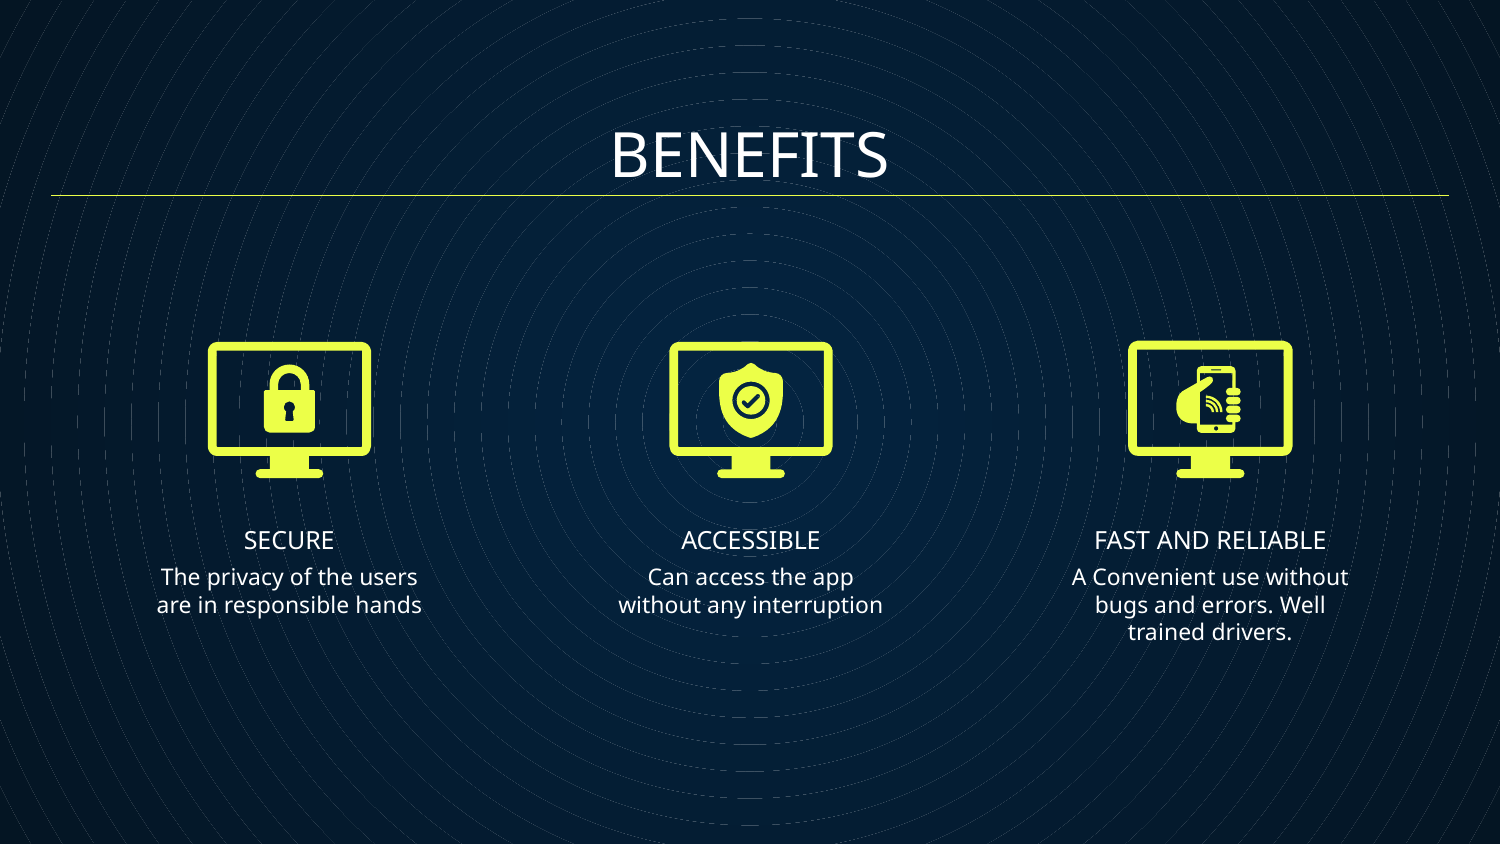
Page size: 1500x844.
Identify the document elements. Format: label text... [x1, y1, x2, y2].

title ACCESSIBLE [580, 537, 922, 570]
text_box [669, 341, 833, 479]
text_box [207, 341, 372, 479]
subtitle Can access the app without any interruption [596, 570, 906, 631]
title SECURE [119, 537, 460, 570]
title FAST AND RELIABLE [1040, 537, 1381, 570]
title BENEFITS [51, 105, 1449, 195]
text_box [1127, 340, 1293, 479]
title BENEFITS [51, 202, 1449, 206]
subtitle The privacy of the users are in responsible hands [134, 570, 445, 631]
subtitle A Convenient use without bugs and errors. Well trained drivers. [1055, 570, 1366, 631]
text_box [263, 364, 315, 433]
